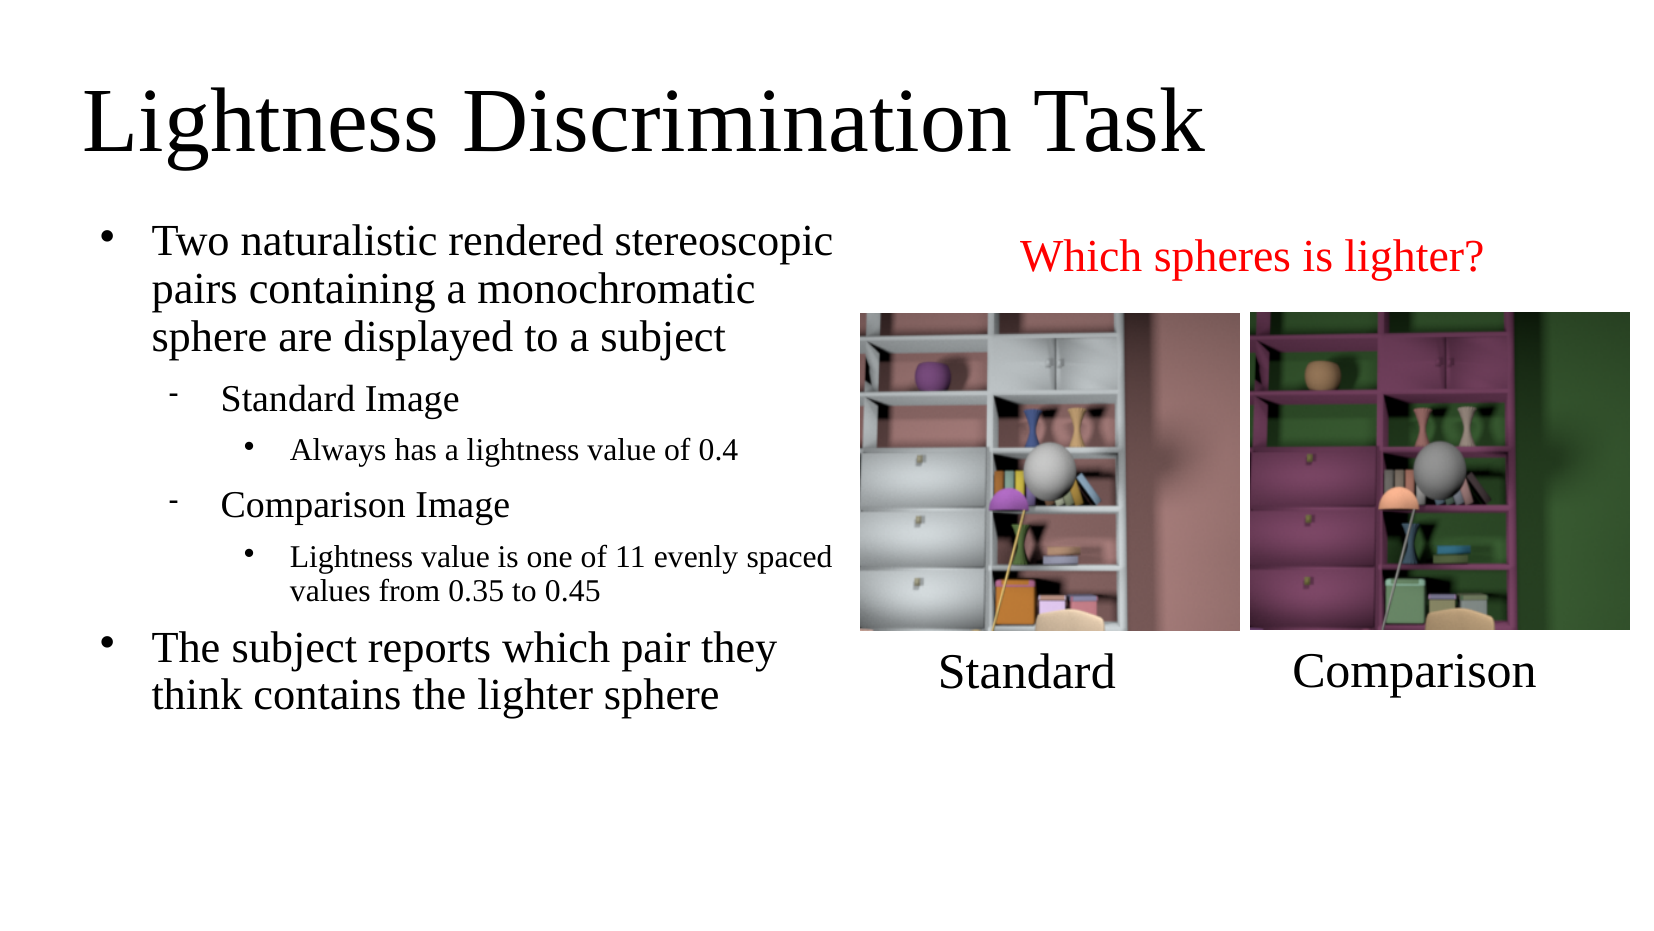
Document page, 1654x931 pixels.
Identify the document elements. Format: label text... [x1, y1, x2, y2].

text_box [847, 195, 1654, 727]
list Two naturalistic rendered stereoscopic pairs containing a monochromatic sphere are displayed to a subject Standard Image Always has a lightness value of 0.4 Comparison Image Lightness value is one of 11 evenly spaced values from 0.35 to 0.45 The subject reports which pair they think contains the lighter sphere [82, 217, 848, 757]
title Lightness Discrimination Task [82, 37, 1571, 192]
